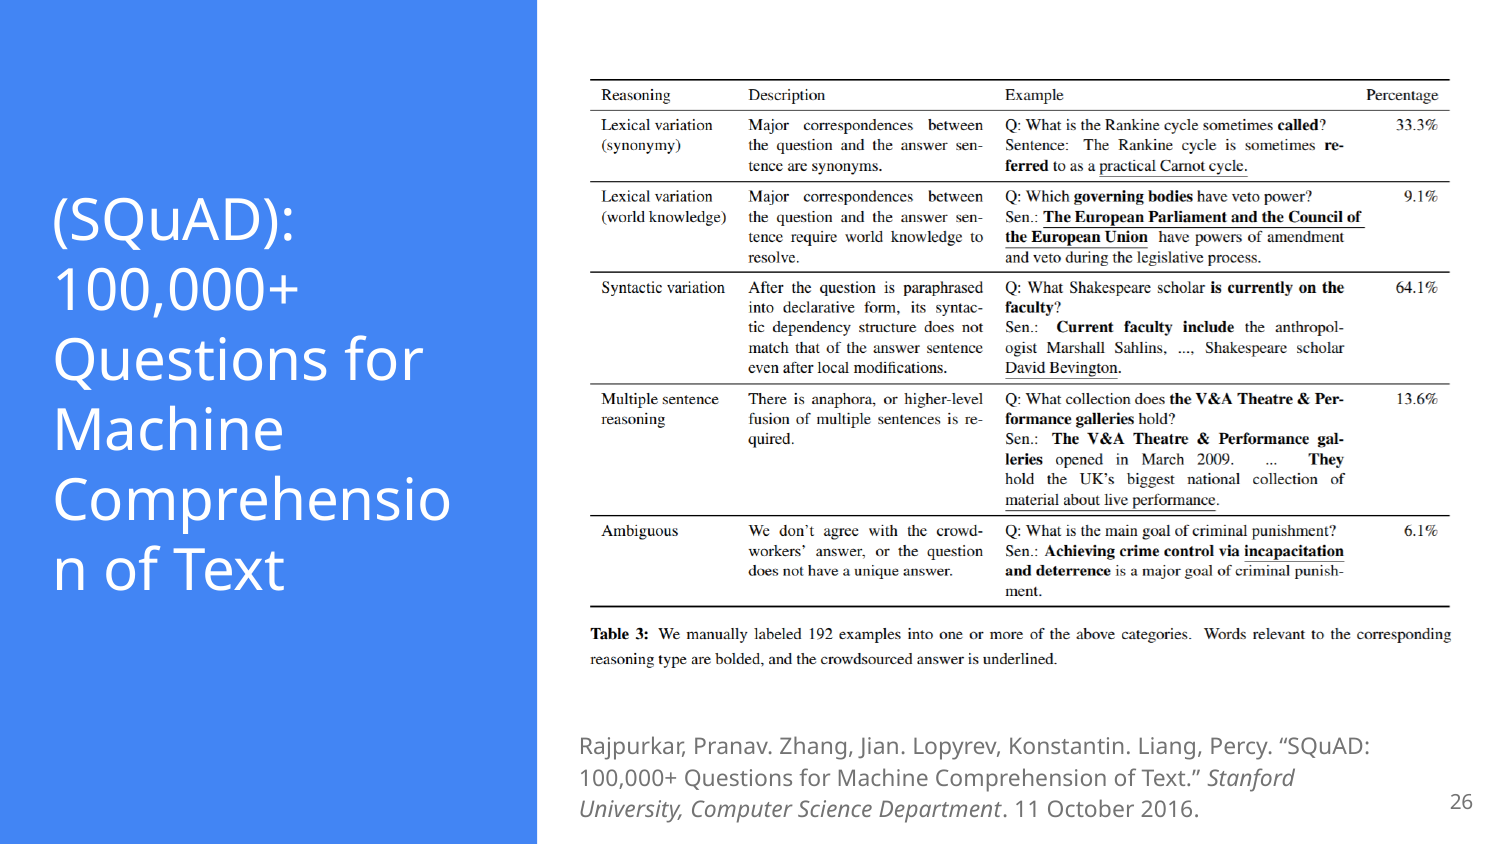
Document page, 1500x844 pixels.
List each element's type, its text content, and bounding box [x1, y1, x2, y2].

list Rajpurkar, Pranav. Zhang, Jian. Lopyrev, Konstantin. Liang, Percy. “SQuAD: 100,000+ Questions for Machine Comprehension of Text.” Stanford University, Computer Science Department. 11 October 2016. [564, 712, 1410, 819]
title (SQuAD): 100,000+ Questions for Machine Comprehension of Text [37, 58, 498, 617]
slide_number ‹#› [1398, 770, 1489, 835]
picture [581, 68, 1459, 672]
